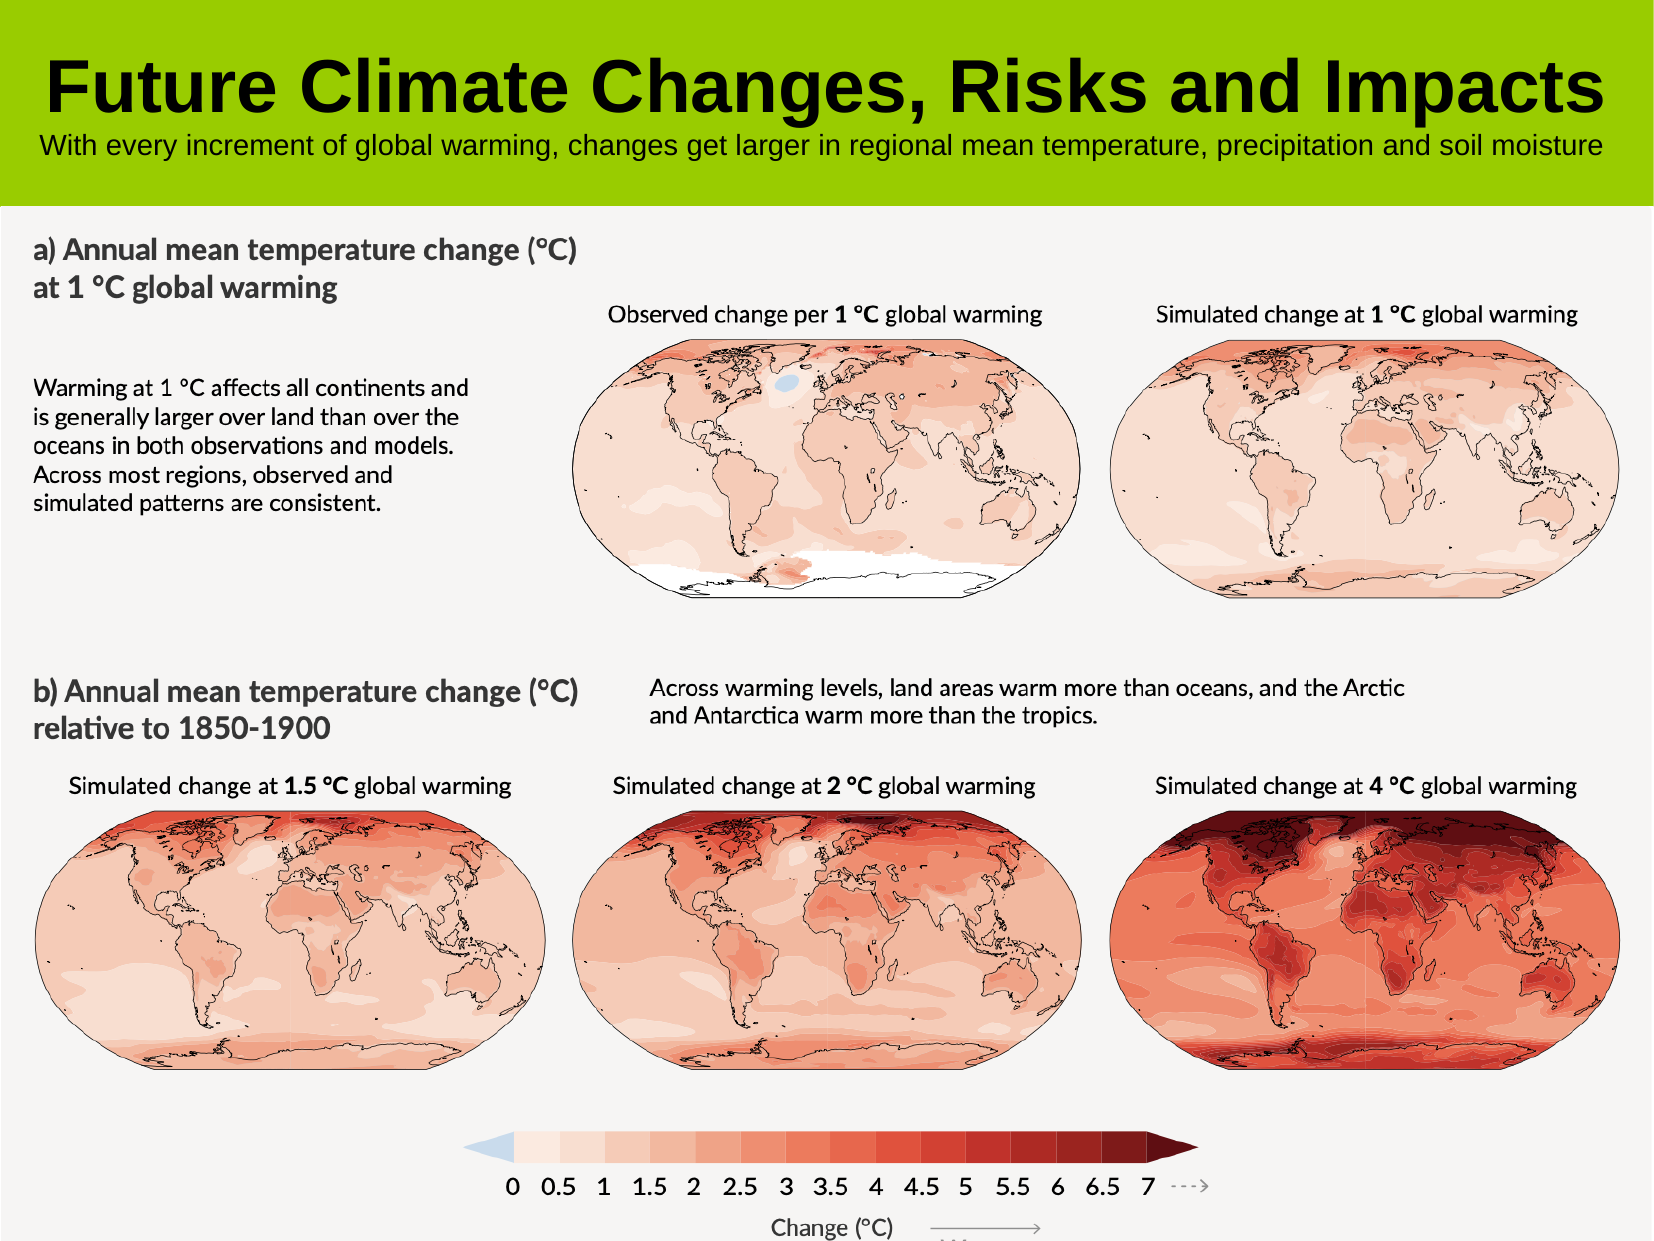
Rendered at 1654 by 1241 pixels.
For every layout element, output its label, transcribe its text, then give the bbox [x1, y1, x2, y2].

title Future Climate Changes, Risks and Impacts With every increment of global warming, changes get larger in regional mean temperature, precipitation and soil moisture [0, 0, 1654, 206]
picture [0, 206, 1654, 1241]
